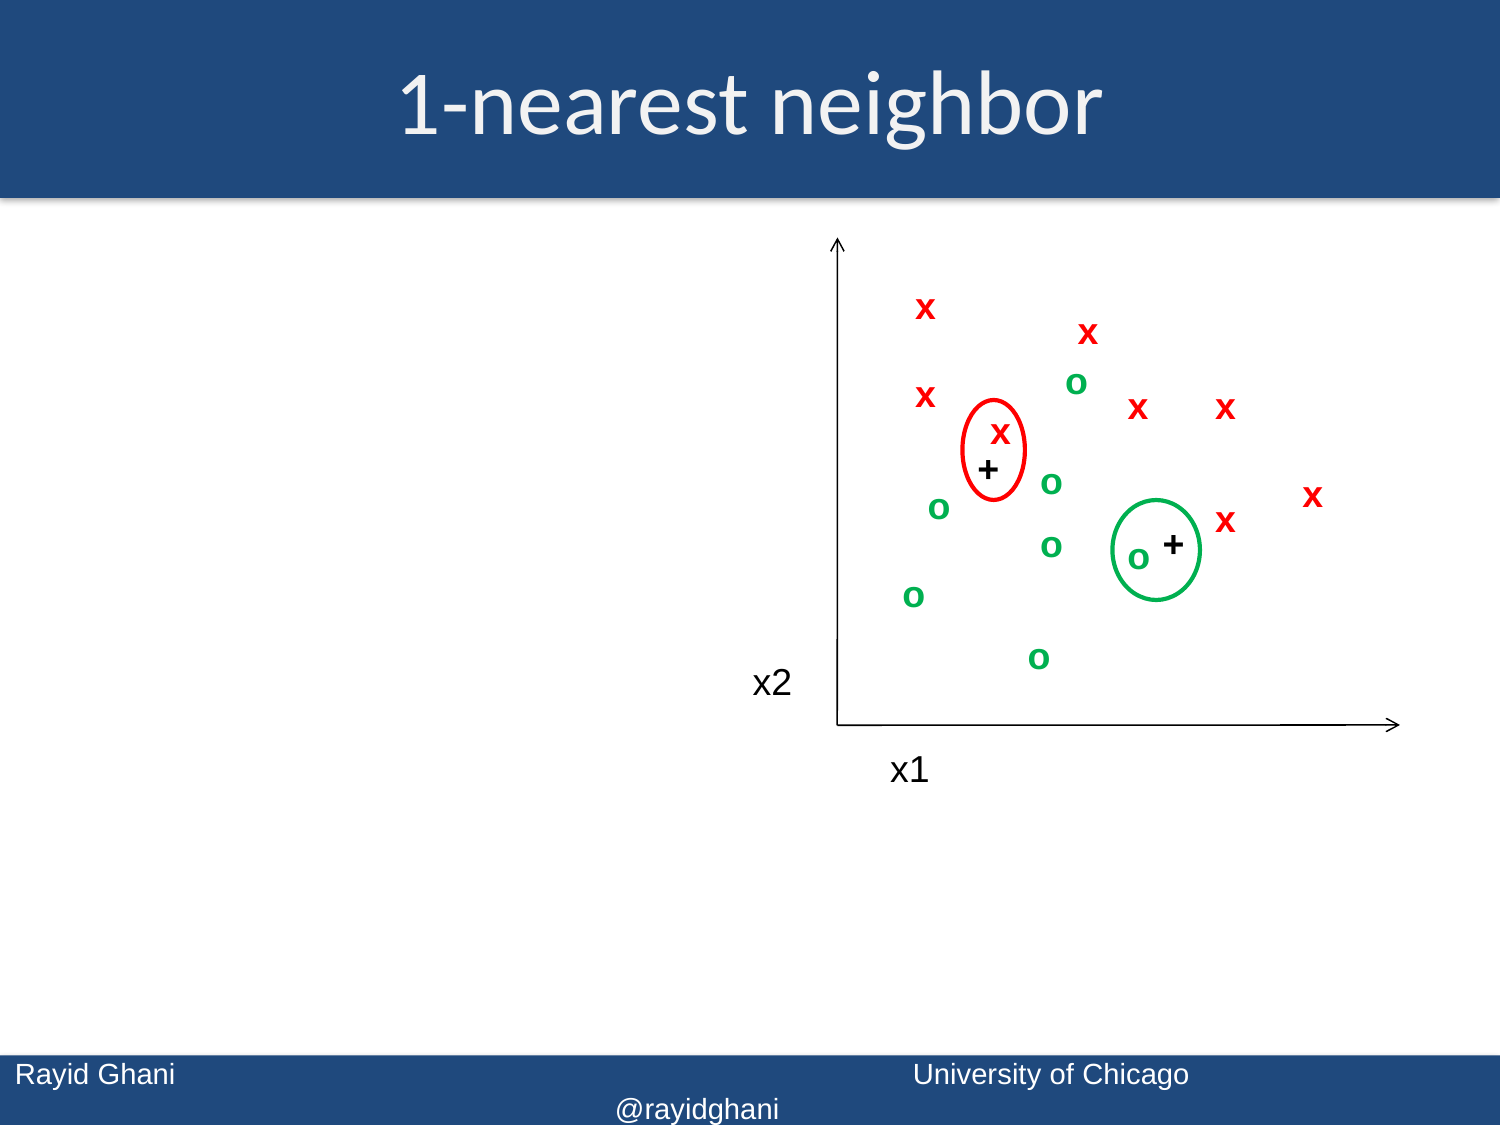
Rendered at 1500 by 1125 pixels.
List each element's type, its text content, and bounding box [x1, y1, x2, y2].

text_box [737, 237, 1401, 799]
title 1-nearest neighbor [0, 3, 1500, 192]
